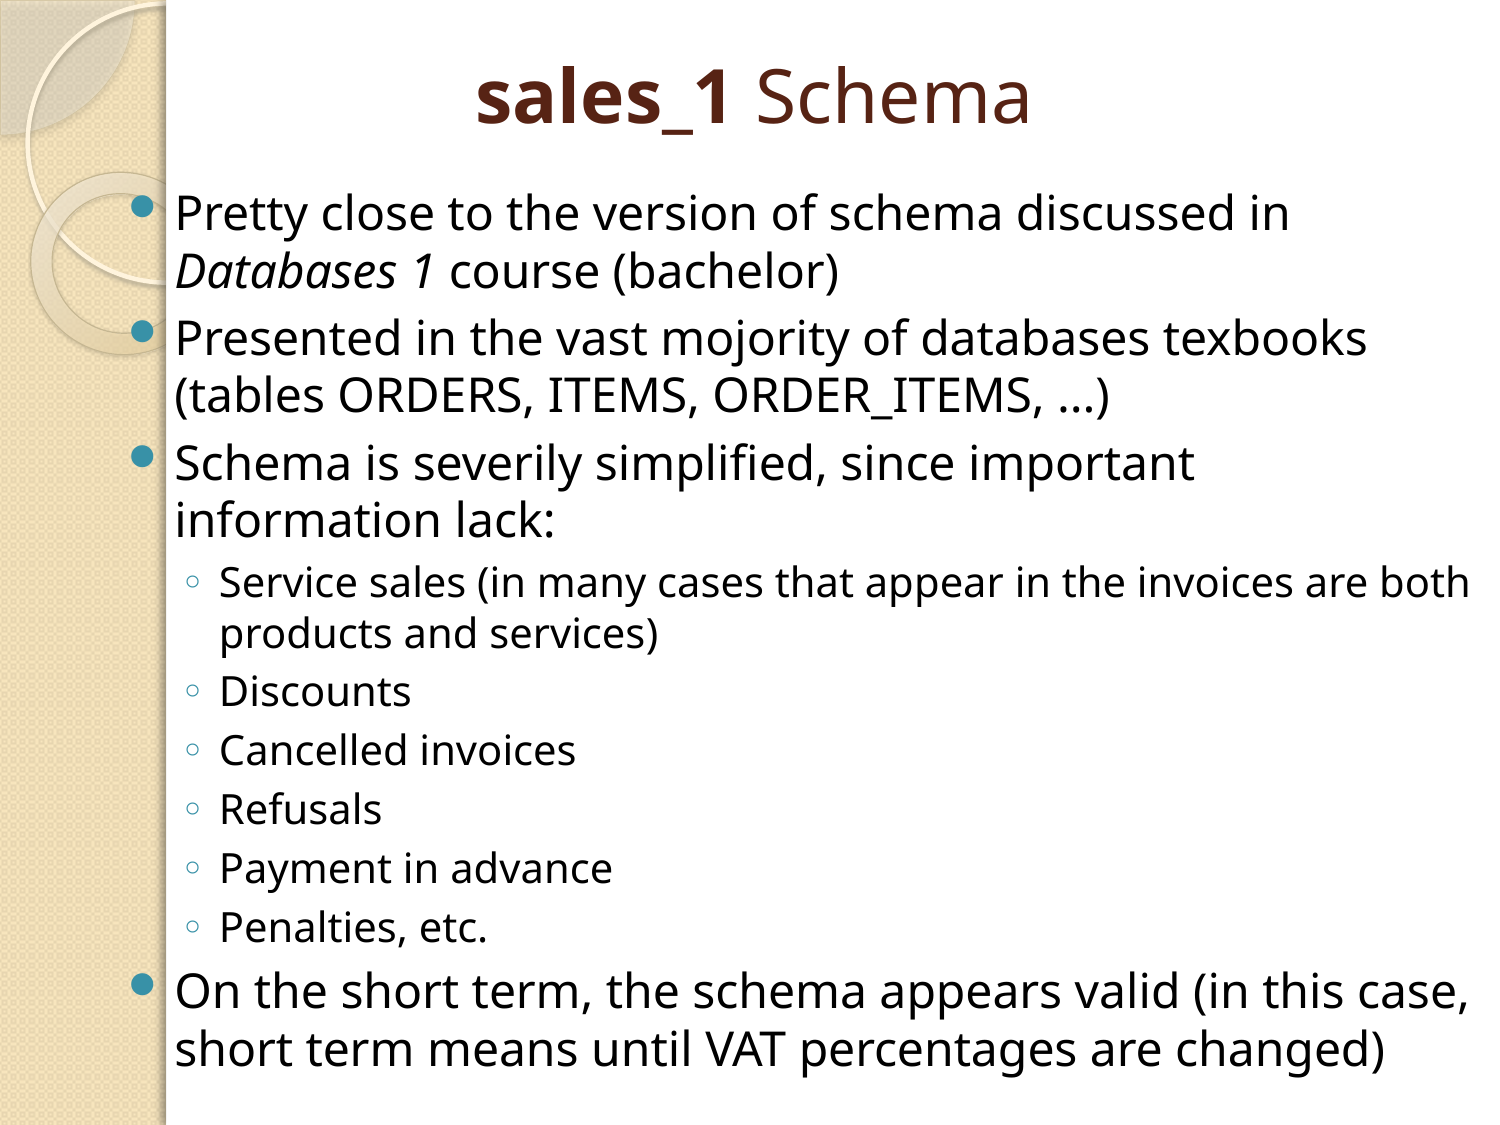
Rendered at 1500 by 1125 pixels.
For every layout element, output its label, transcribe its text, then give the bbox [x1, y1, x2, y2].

list Pretty close to the version of schema discussed in Databases 1 course (bachelor) Presented in the vast mojority of databases texbooks (tables ORDERS, ITEMS, ORDER_ITEMS, ...) Schema is severily simplified, since important information lack: Service sales (in many cases that appear in the invoices are both products and services) Discounts Cancelled invoices Refusals Payment in advance Penalties, etc. On the short term, the schema appears valid (in this case, short term means until VAT percentages are changed) [99, 174, 1489, 1125]
title sales_1 Schema [79, 0, 1430, 188]
